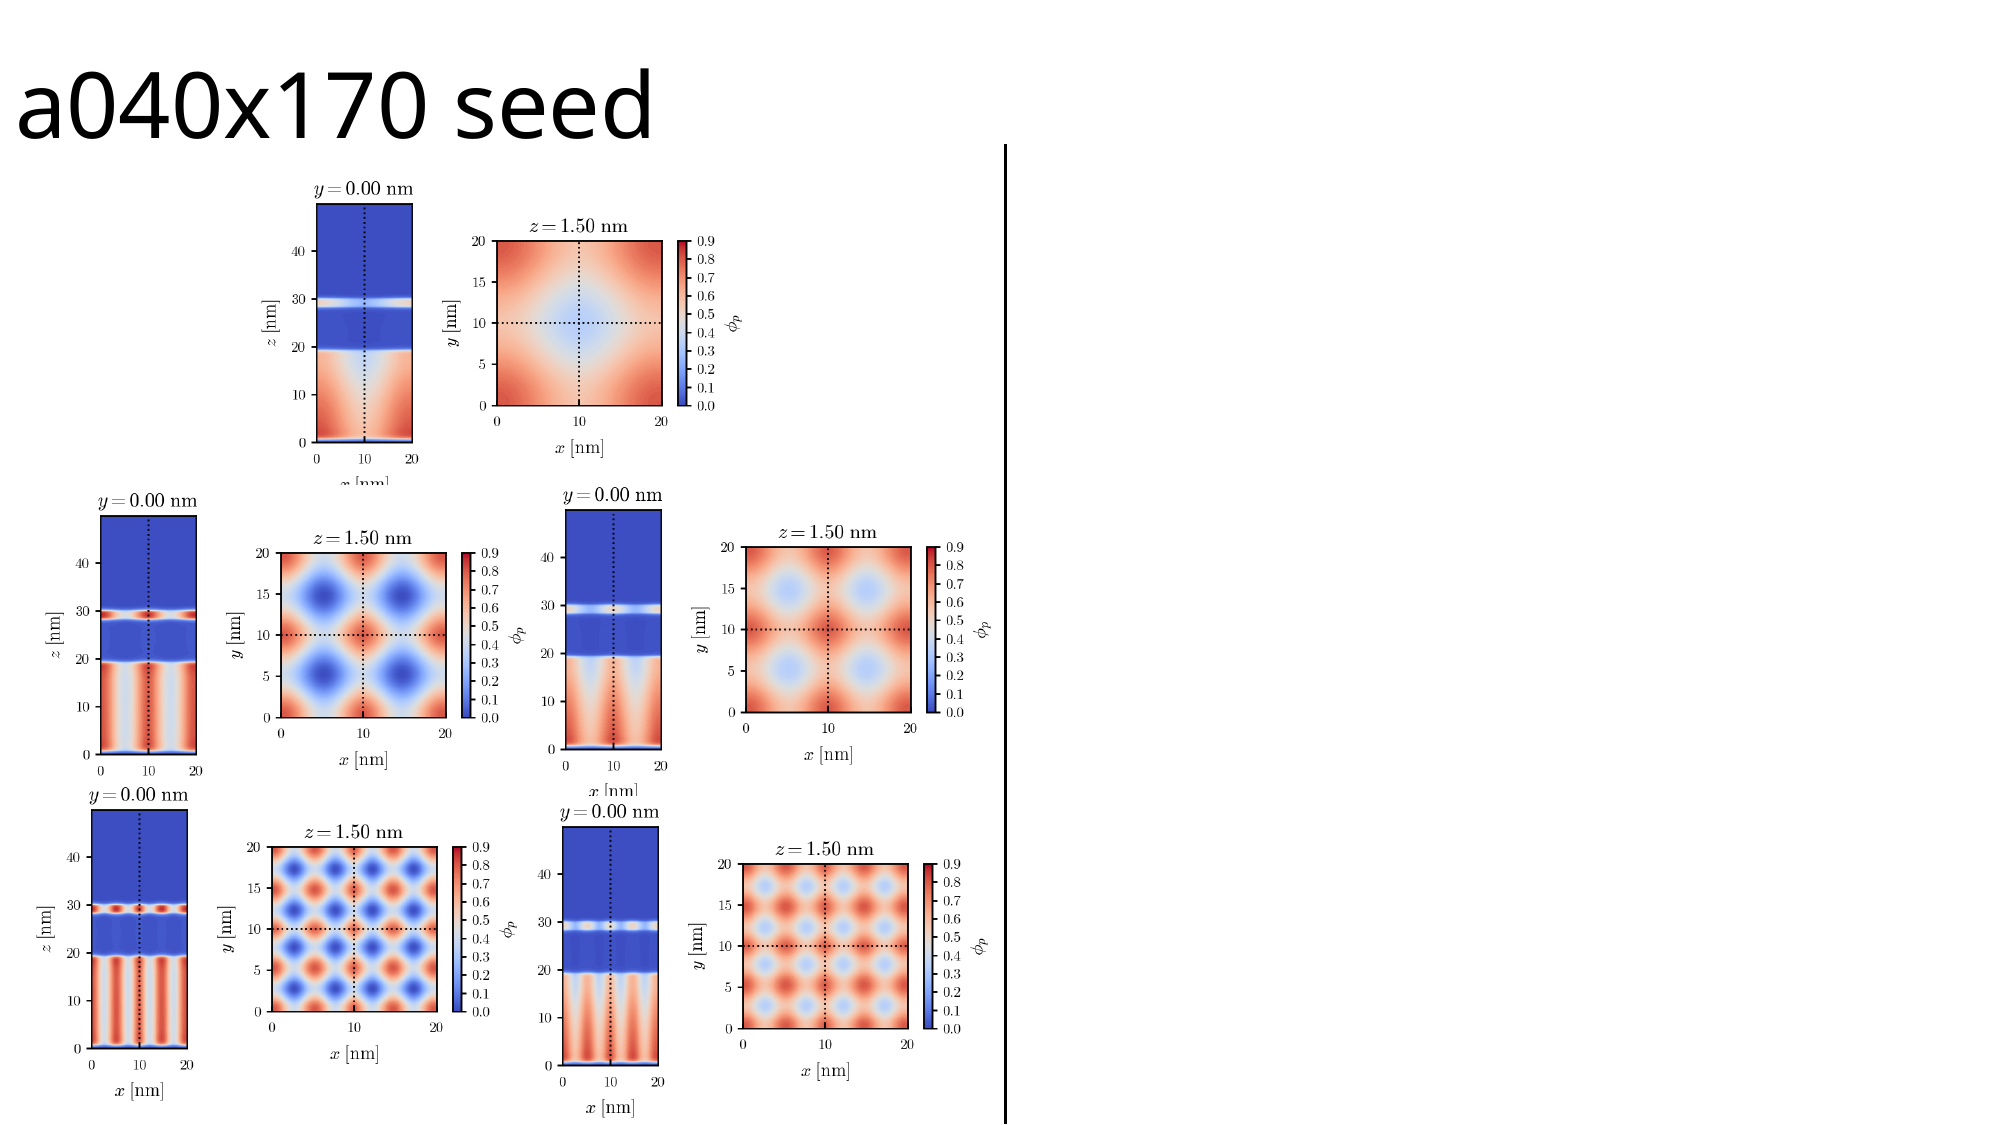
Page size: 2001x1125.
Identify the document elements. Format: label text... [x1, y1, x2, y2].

title a040x170 seed [0, 0, 1725, 218]
picture [29, 173, 1000, 1125]
